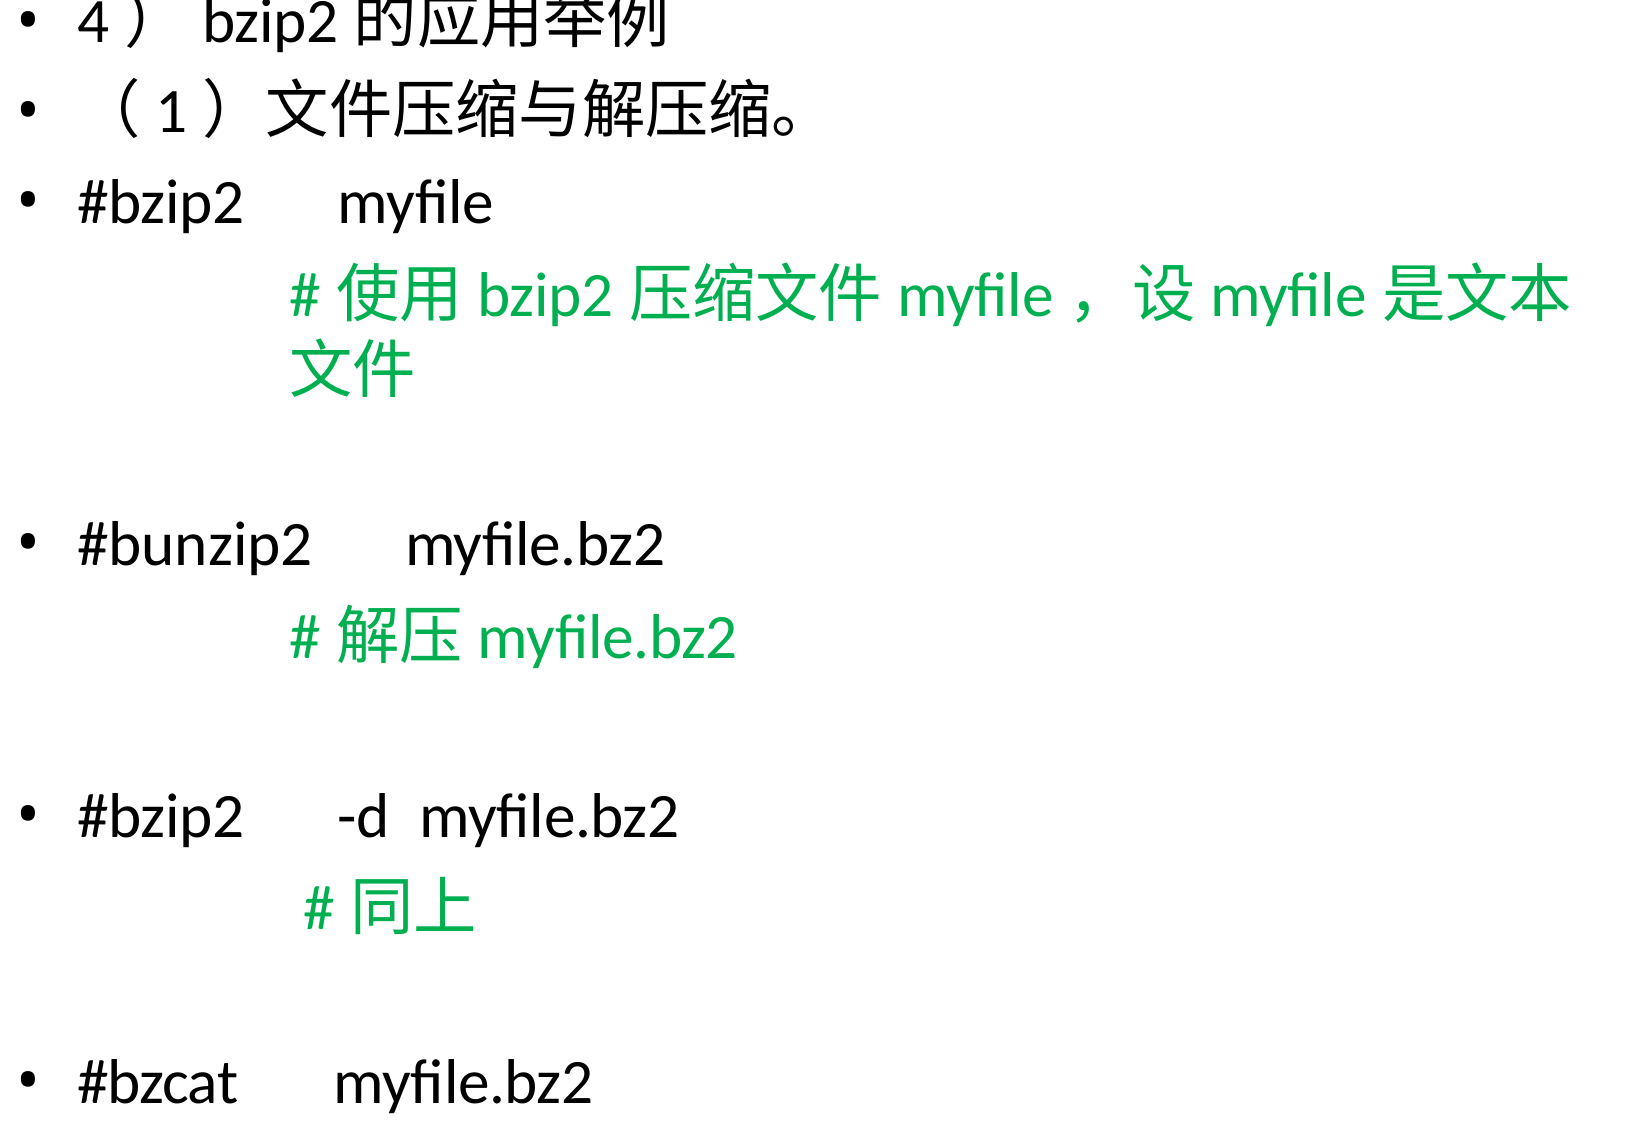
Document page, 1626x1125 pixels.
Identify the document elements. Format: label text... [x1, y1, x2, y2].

text_box 4）bzip2的应用举例 （1）文件压缩与解压缩。 #bzip2 myfile #使用bzip2压缩文件myfile，设myfile是文本文件 #bunzip2 myfile.bz2 #解压myfile.bz2 #bzip2 -d myfile.bz2 #同上 #bzcat myfile.bz2 #显示或阅读压缩文件 [13, 0, 1597, 1125]
